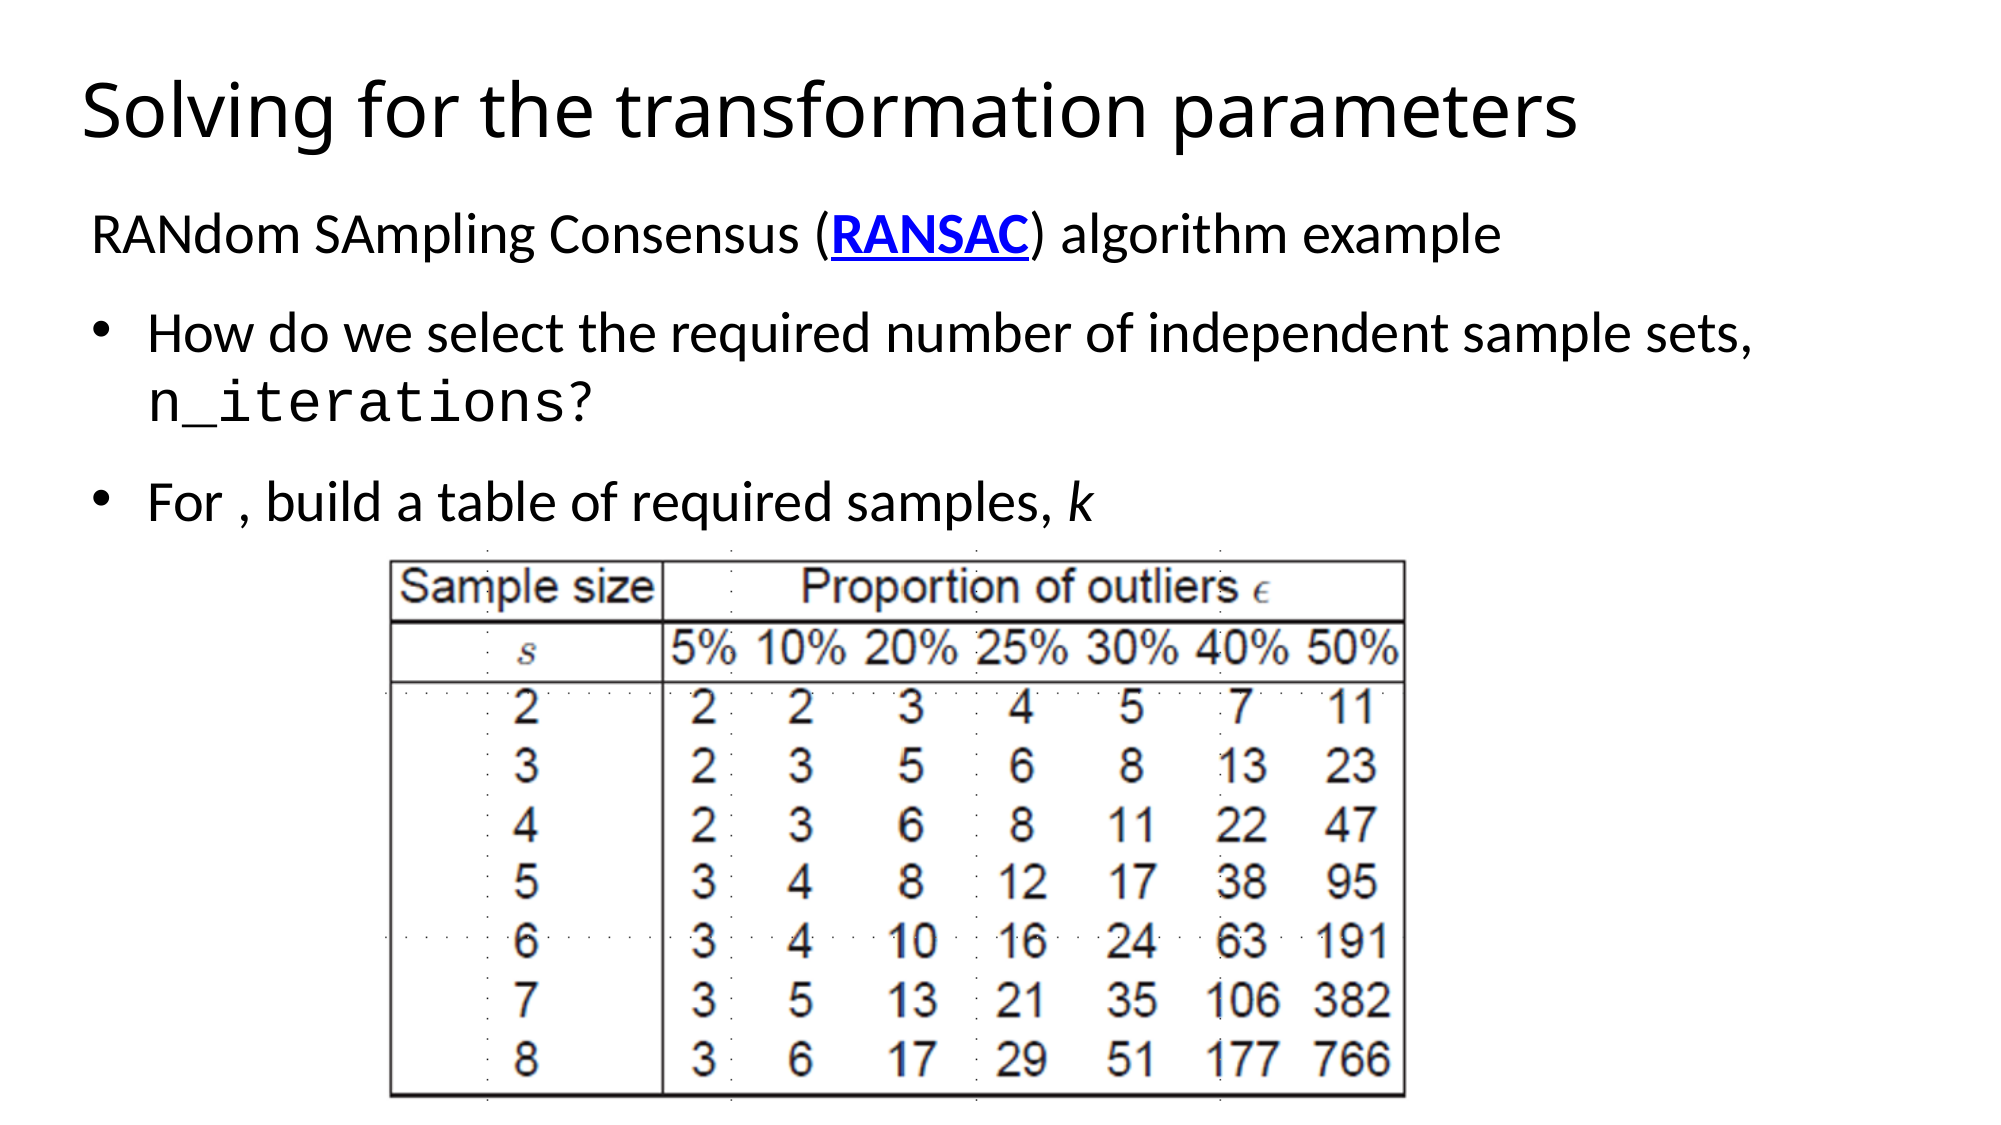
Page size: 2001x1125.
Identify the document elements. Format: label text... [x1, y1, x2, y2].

title Solving for the transformation parameters [47, 0, 1953, 161]
picture [379, 549, 1423, 1105]
